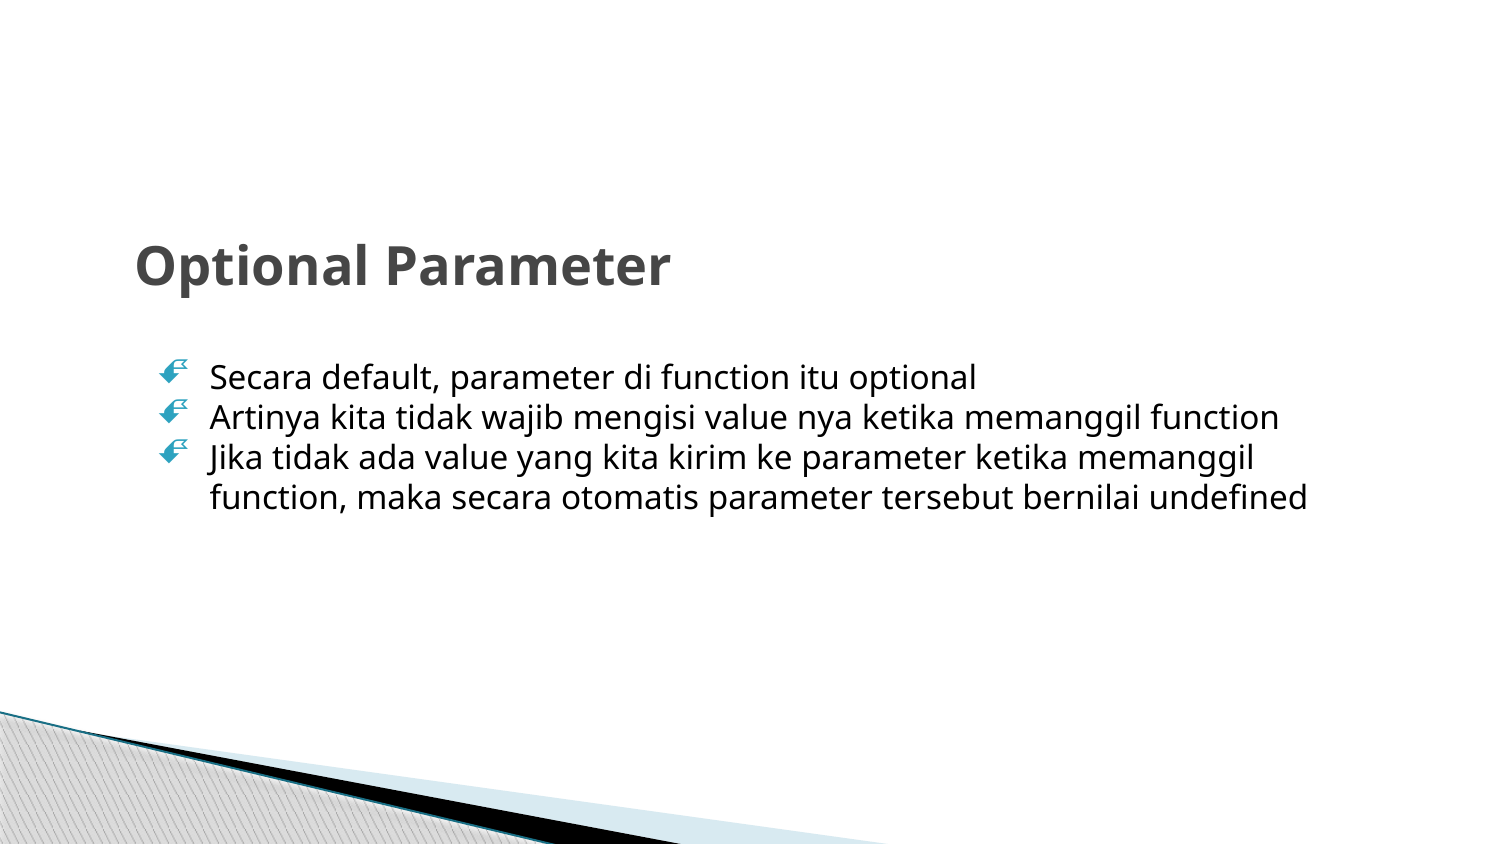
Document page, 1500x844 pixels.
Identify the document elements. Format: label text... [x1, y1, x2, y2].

list Secara default, parameter di function itu optional Artinya kita tidak wajib mengisi value nya ketika memanggil function Jika tidak ada value yang kita kirim ke parameter ketika memanggil function, maka secara otomatis parameter tersebut bernilai undefined [119, 341, 1381, 712]
title Optional Parameter [119, 216, 1381, 305]
